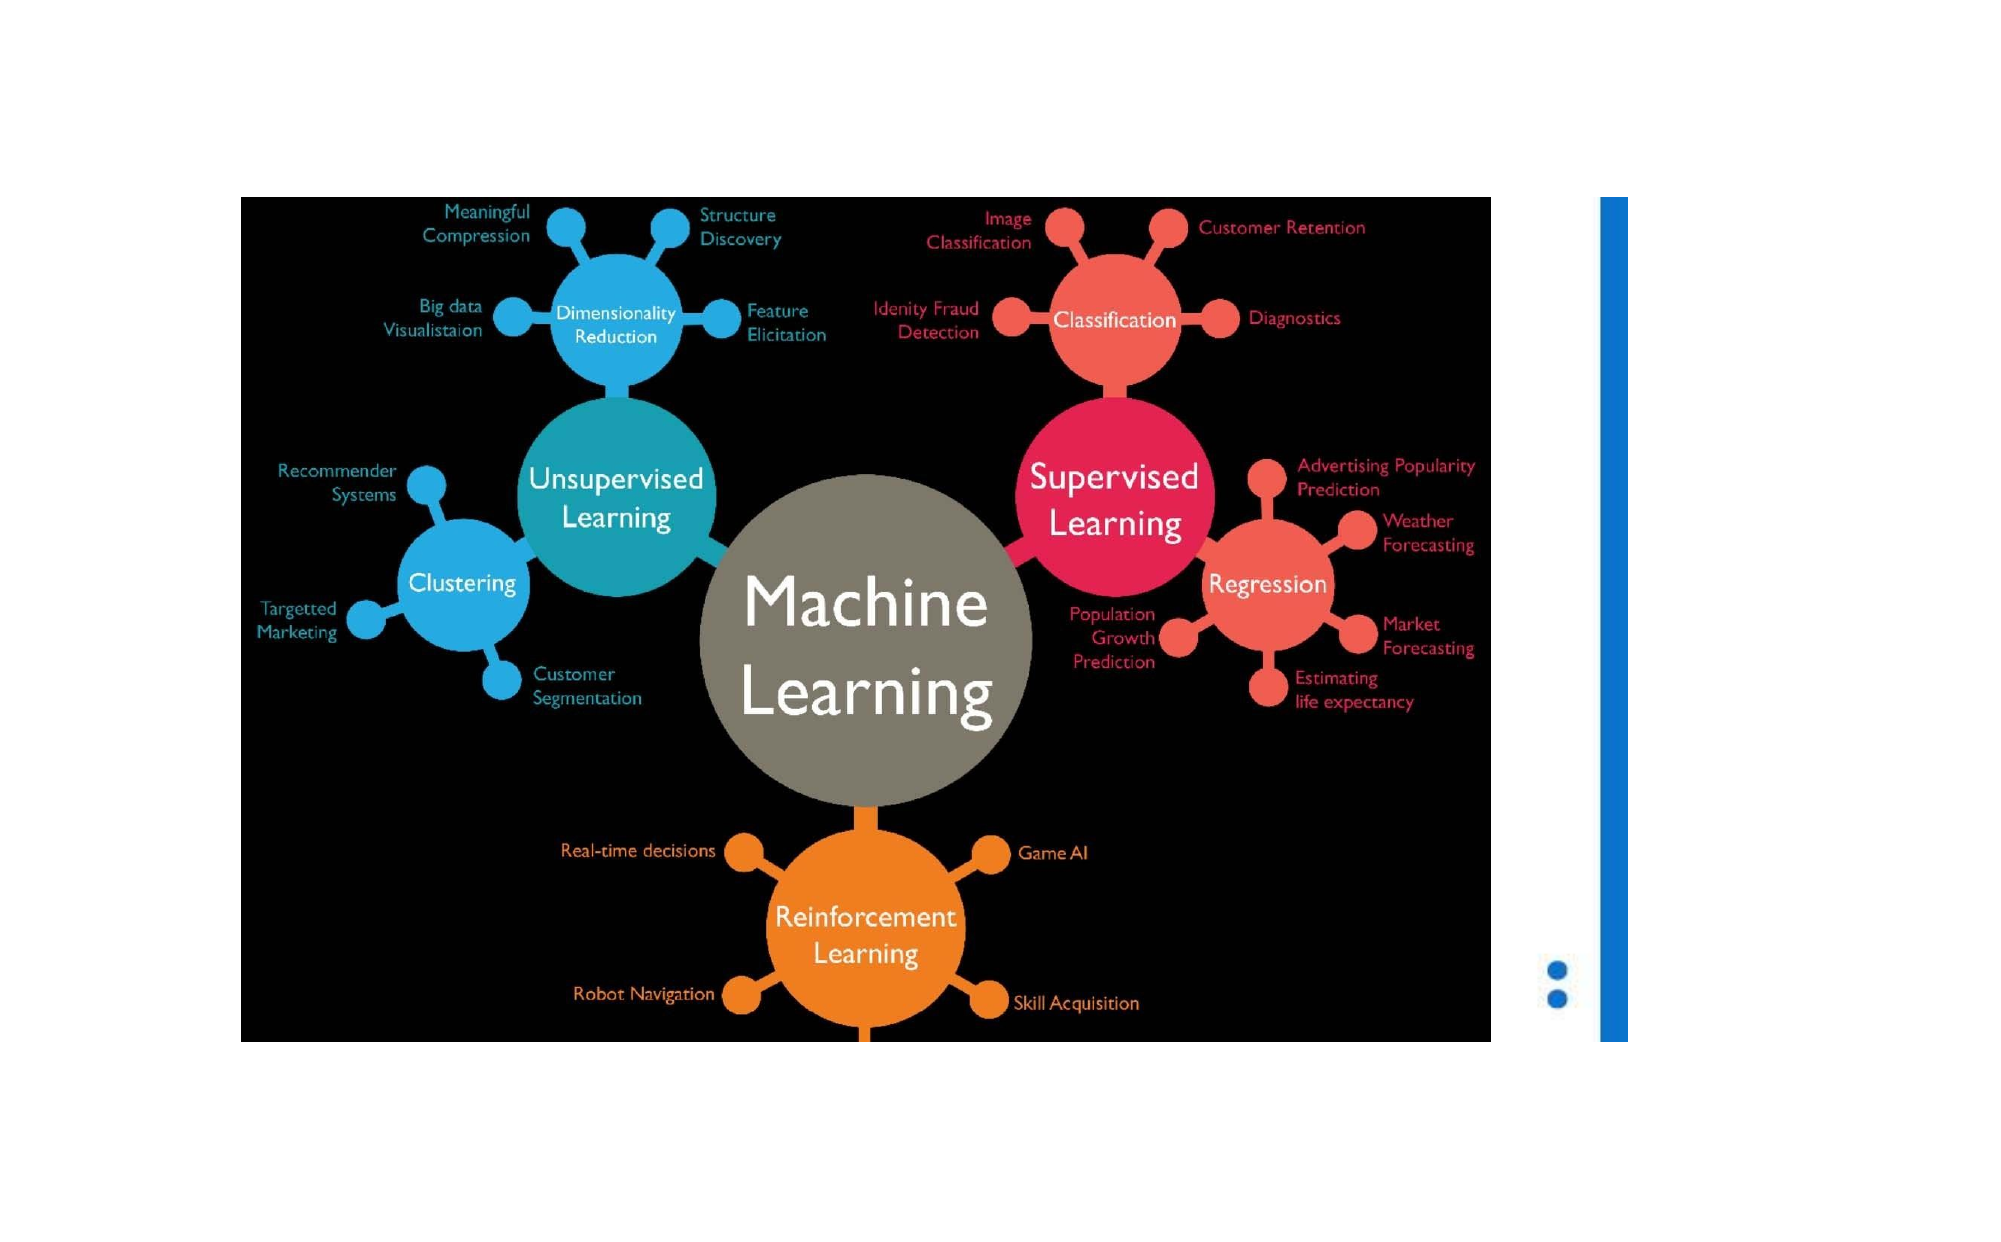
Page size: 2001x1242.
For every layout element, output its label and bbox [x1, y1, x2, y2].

text_box [241, 197, 1628, 1042]
